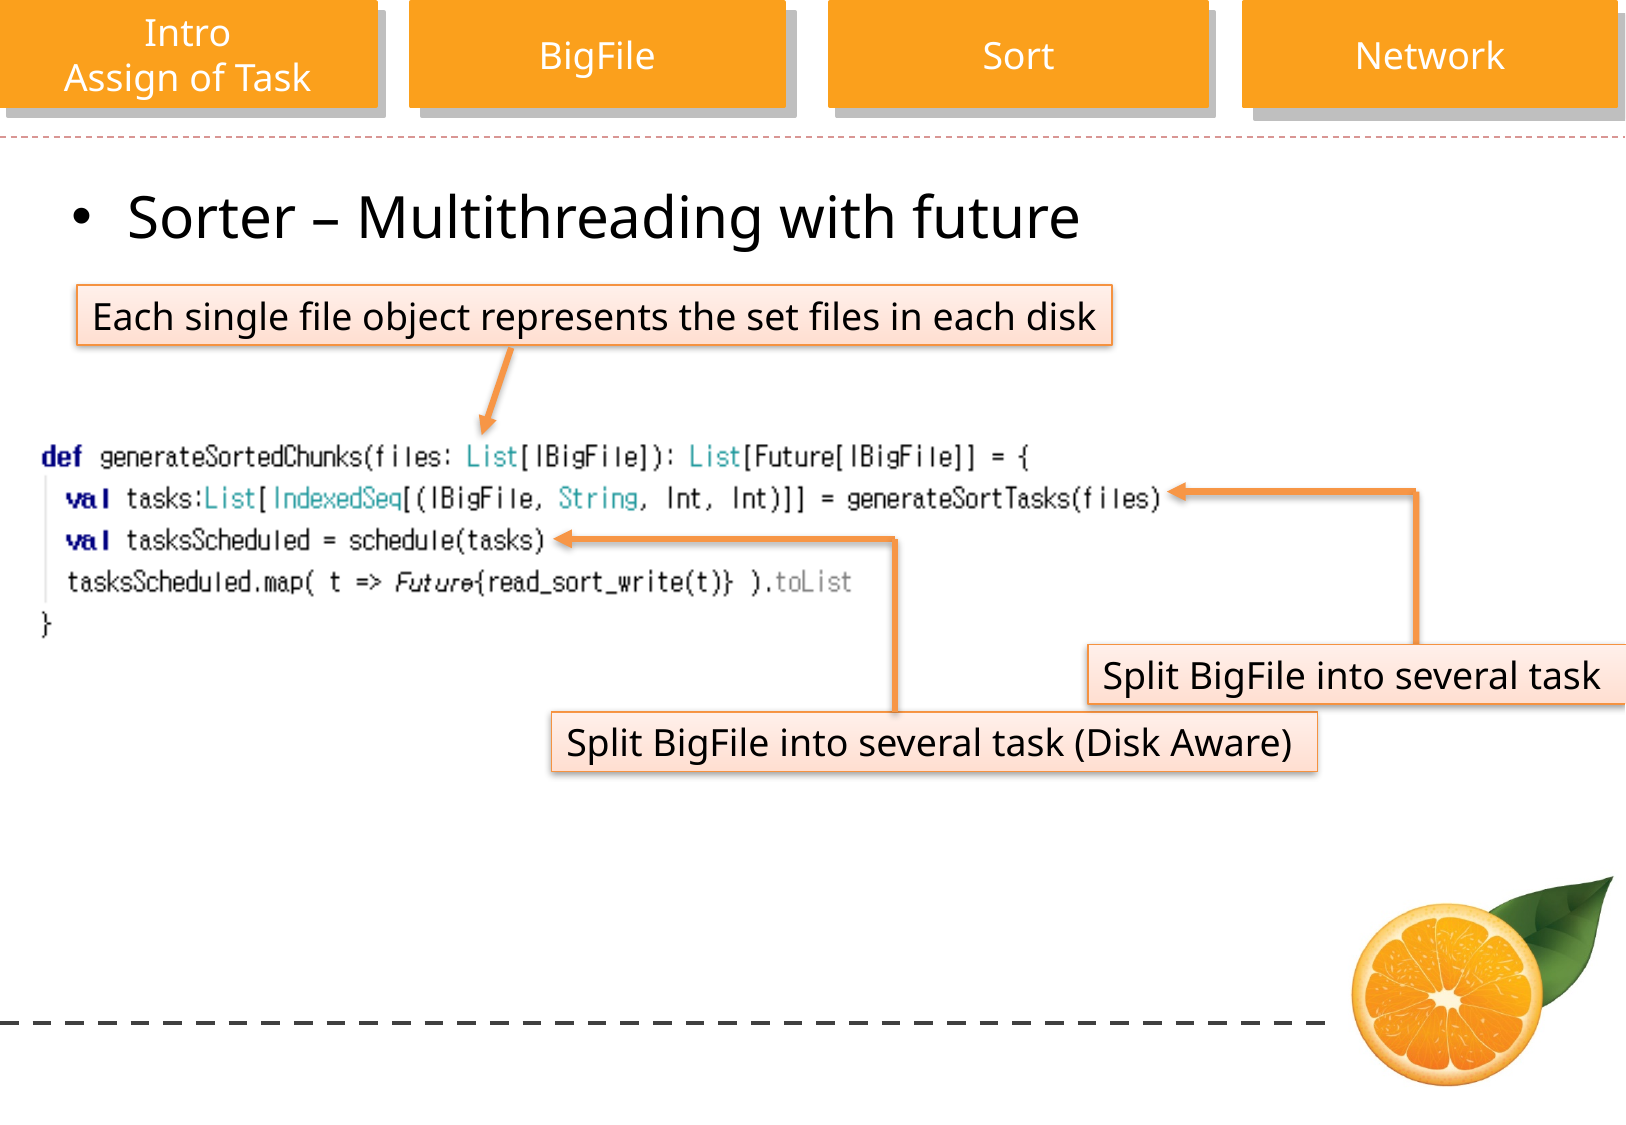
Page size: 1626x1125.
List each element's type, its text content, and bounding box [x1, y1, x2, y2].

picture [32, 443, 1193, 645]
picture [1337, 845, 1625, 1120]
text_box Split BigFile into several task [1087, 644, 1625, 705]
text_box Each single file object represents the set files in each disk [76, 284, 1113, 346]
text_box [481, 347, 512, 436]
text_box Split BigFile into several task (Disk Aware) [551, 711, 1318, 772]
list Sorter – Multithreading with future [56, 172, 1519, 642]
list Sorter – Multithreading with future [56, 654, 1519, 916]
